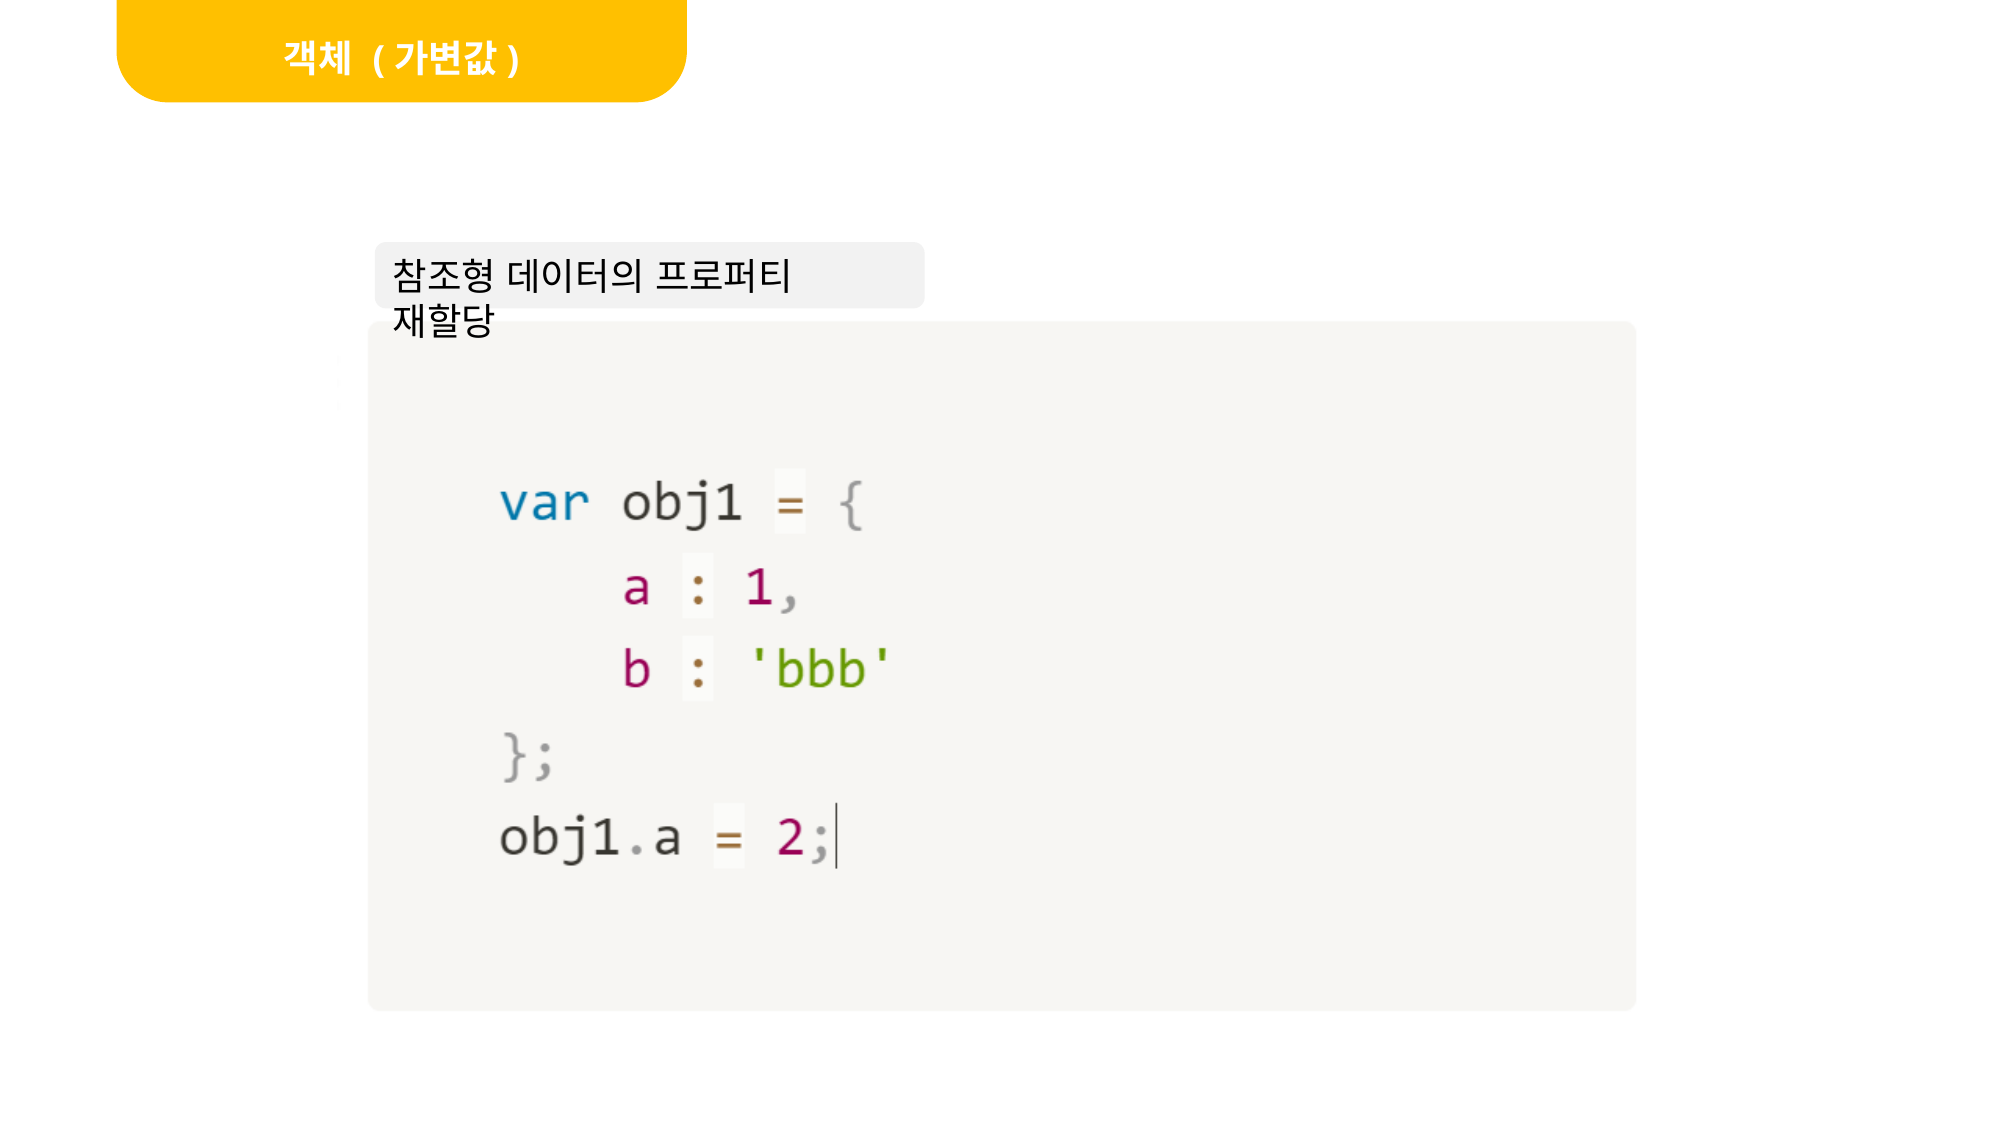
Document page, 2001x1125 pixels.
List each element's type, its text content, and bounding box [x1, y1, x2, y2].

picture [337, 284, 1663, 1055]
text_box 참조형 데이터의 프로퍼티 재할당 [374, 242, 925, 284]
text_box 객체 (가변값) [115, 0, 688, 104]
